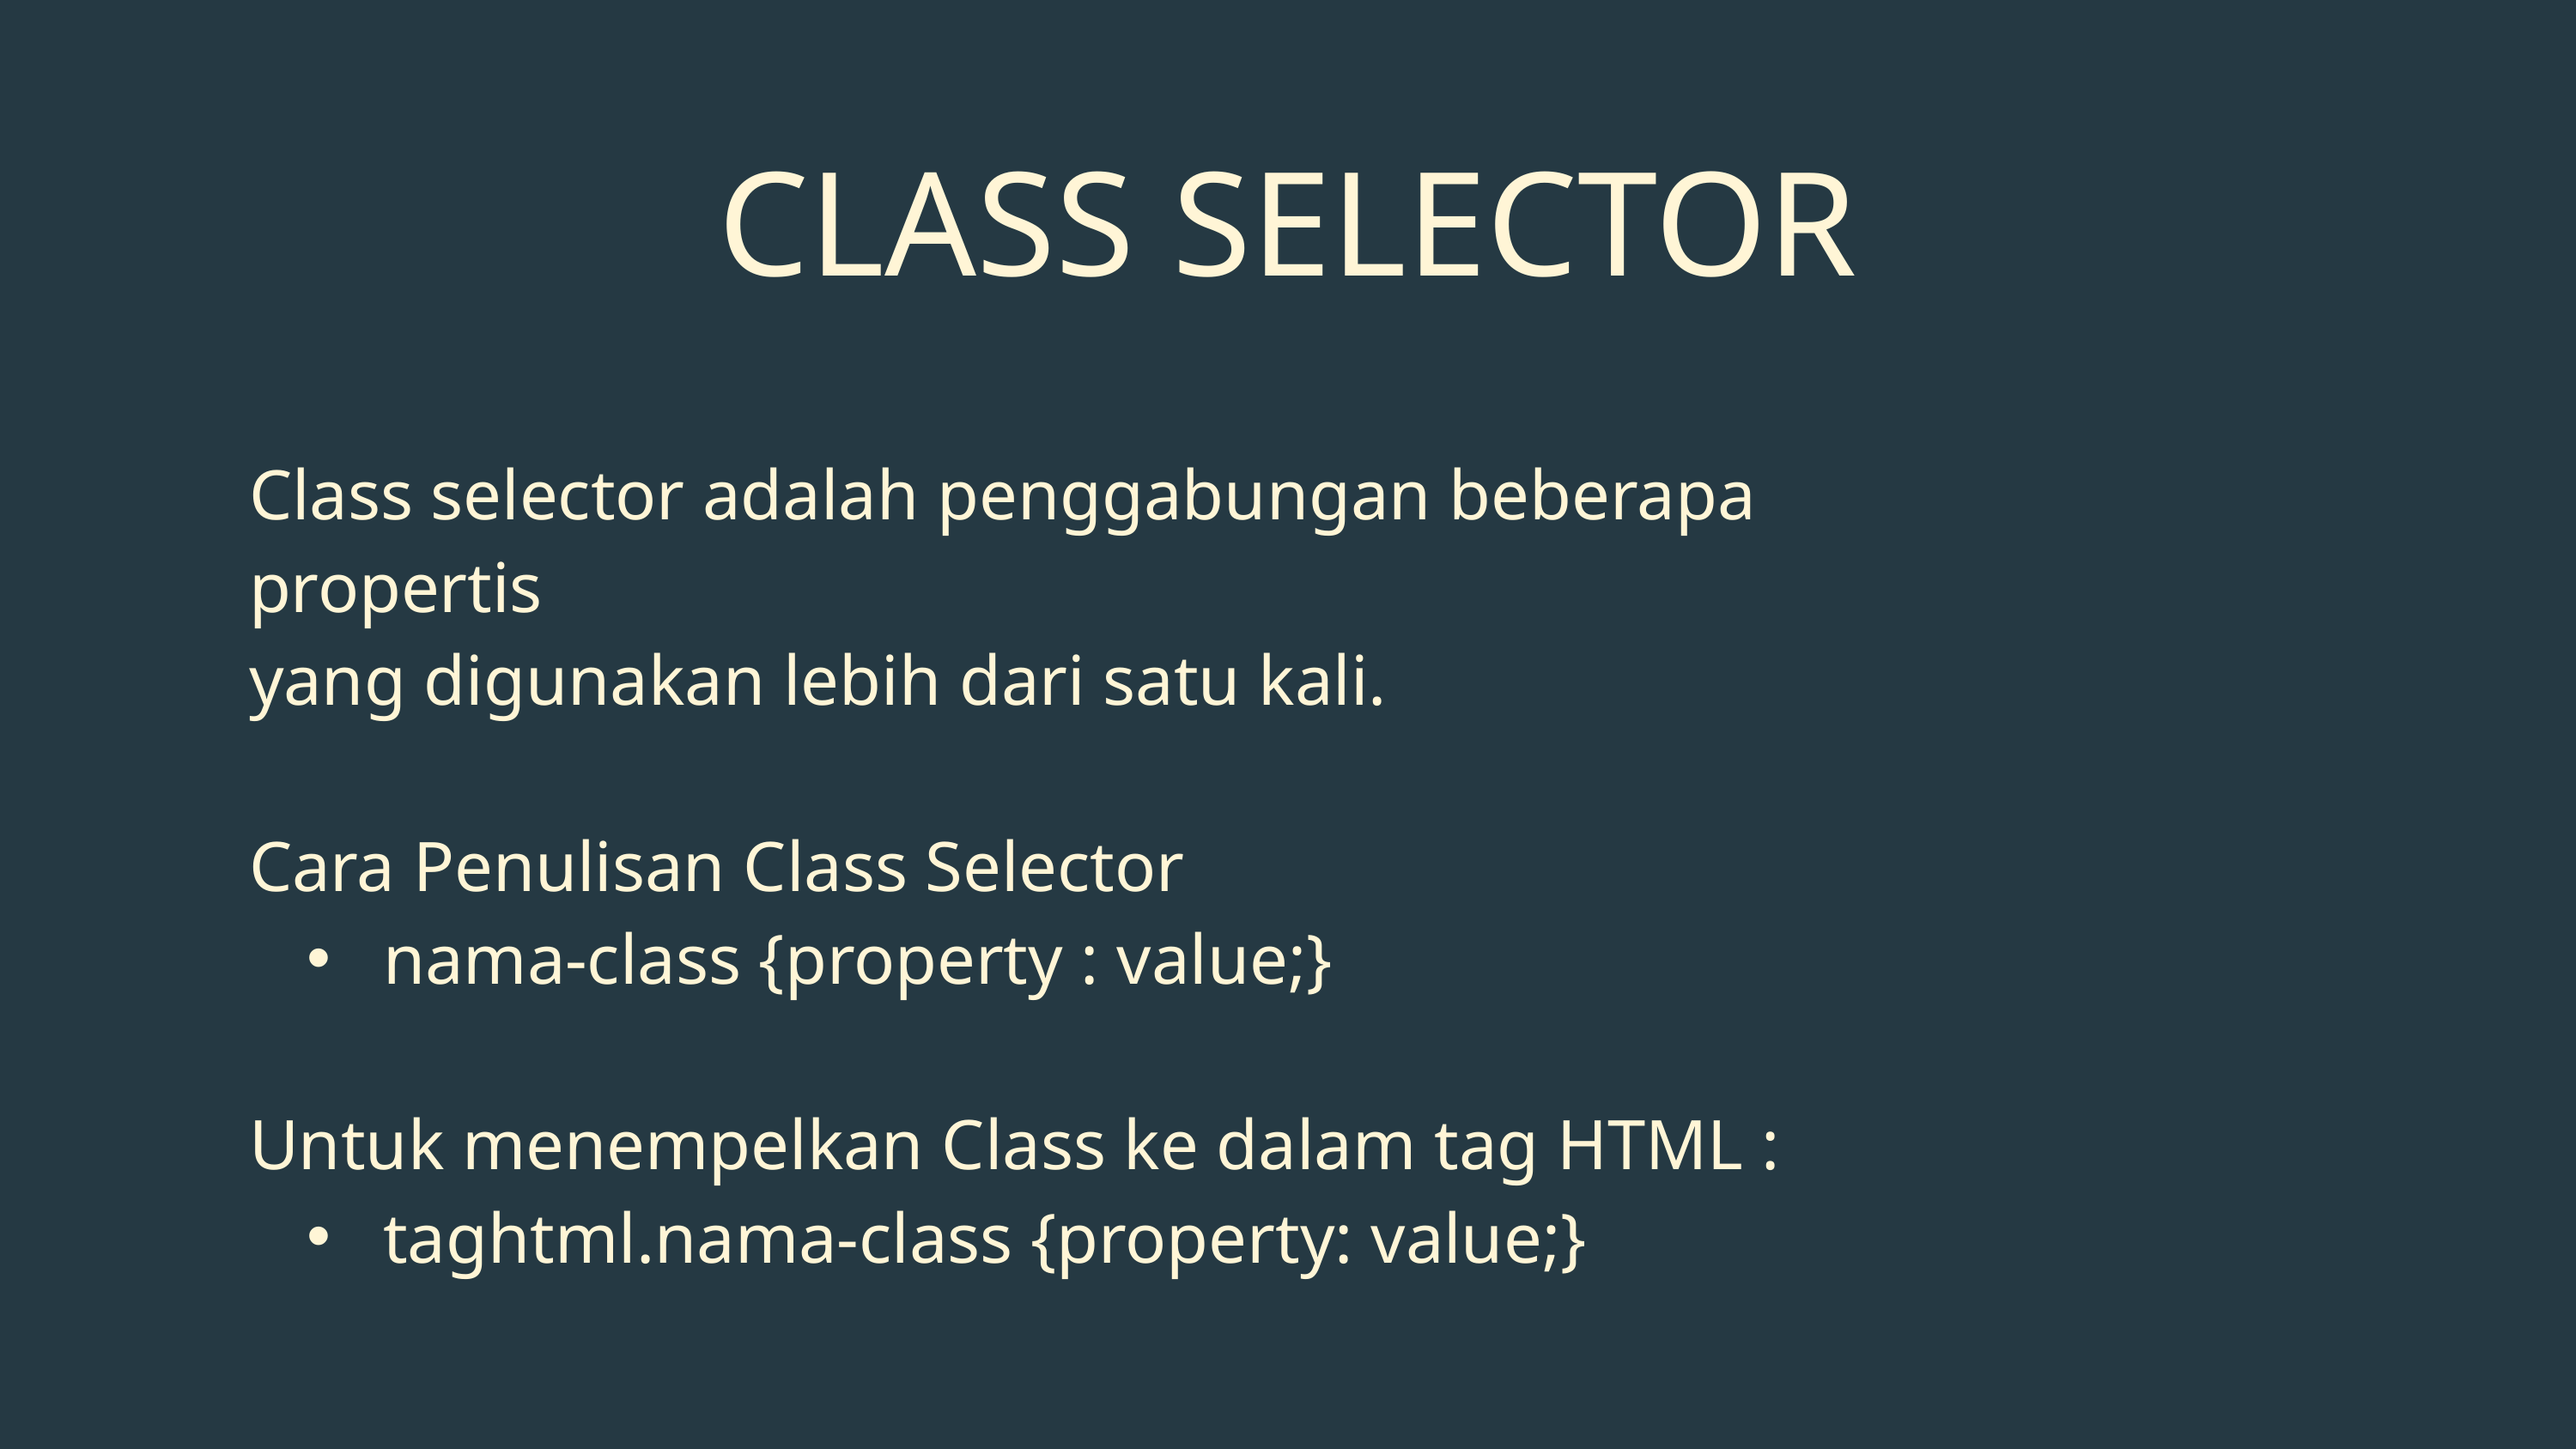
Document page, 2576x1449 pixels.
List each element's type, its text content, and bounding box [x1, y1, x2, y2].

text_box Class selector adalah penggabungan beberapa propertis yang digunakan lebih dari satu kali. Cara Penulisan Class Selector nama-class {property : value;} Untuk menempelkan Class ke dalam tag HTML : taghtml.nama-class {property: value;} [248, 440, 1978, 1276]
text_box CLASS SELECTOR [286, 182, 2290, 306]
